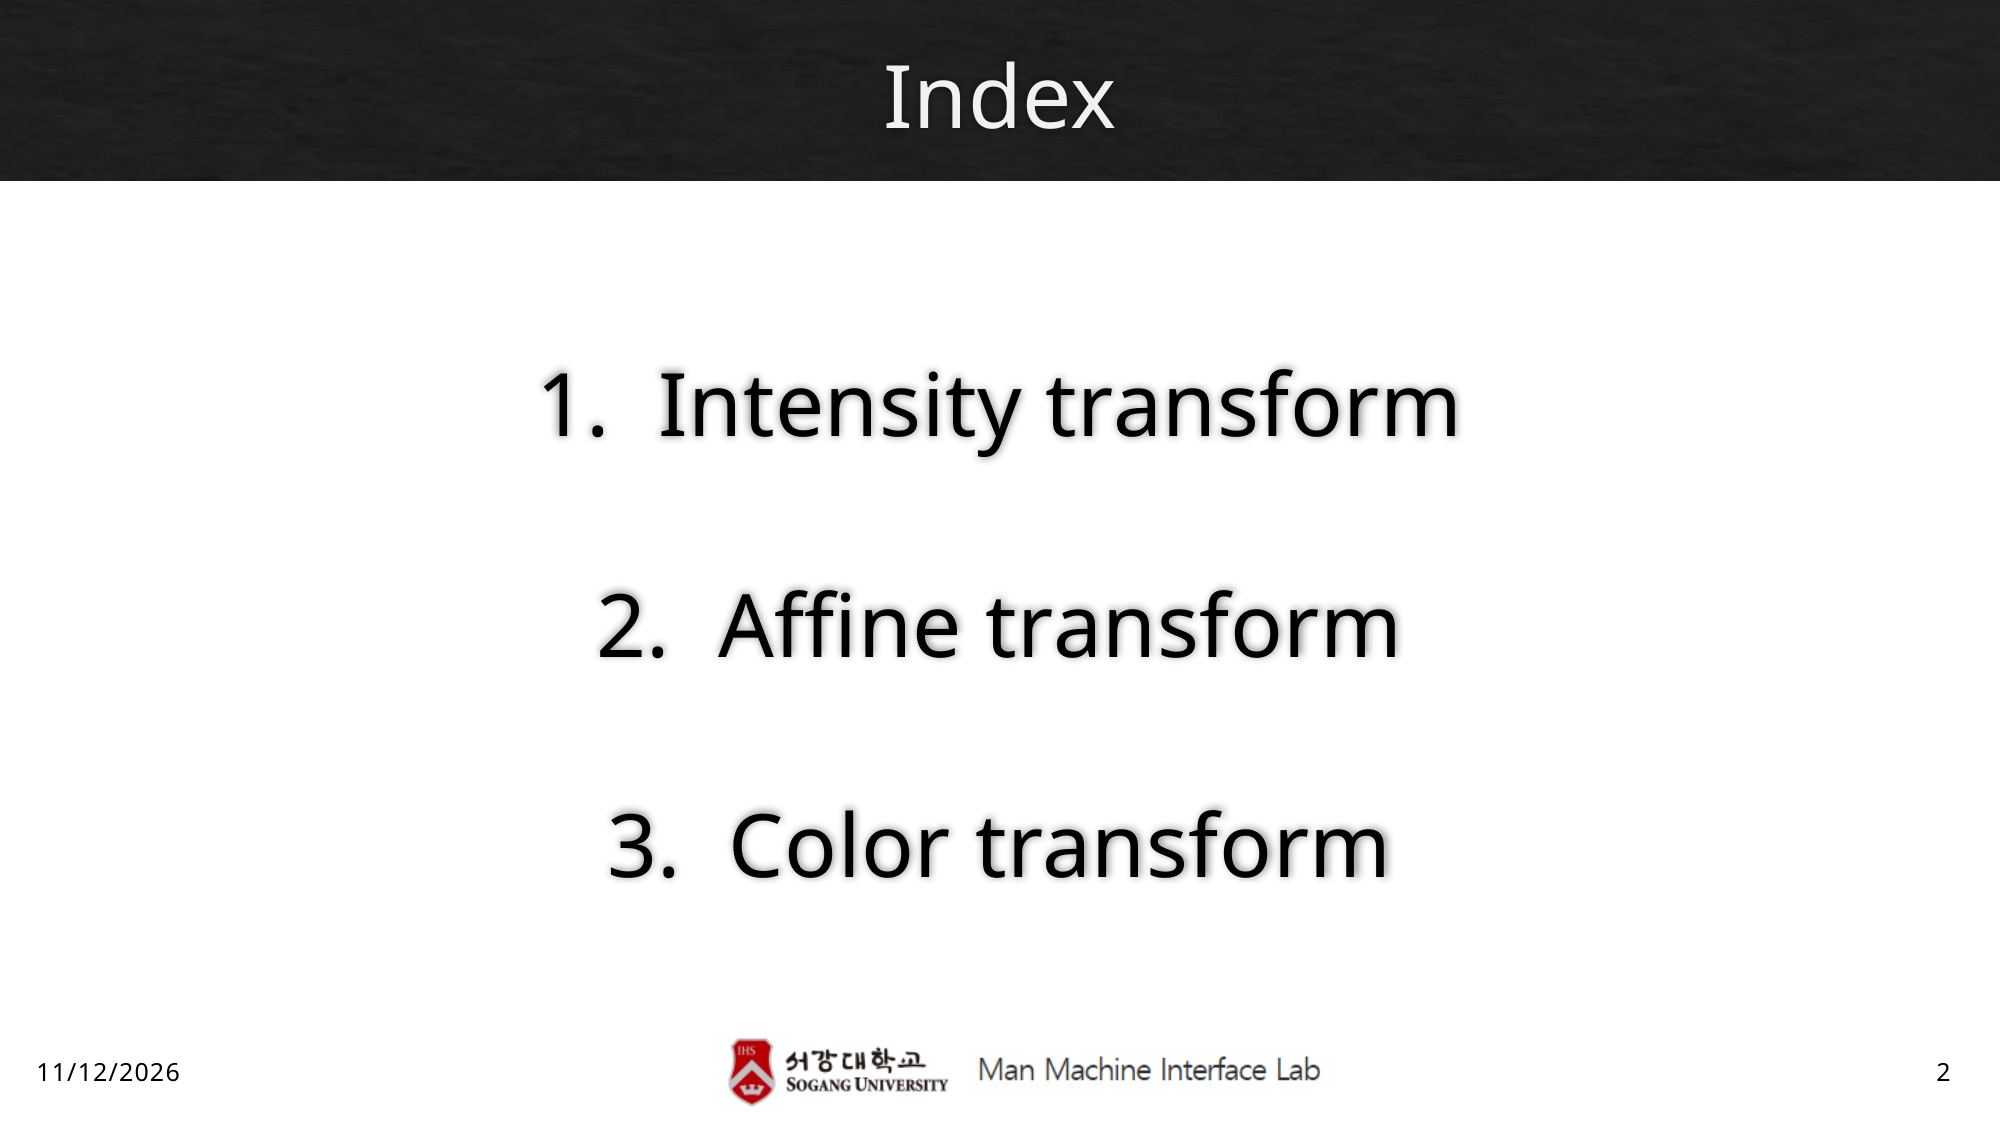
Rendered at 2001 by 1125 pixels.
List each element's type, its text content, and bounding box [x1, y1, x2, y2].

text_box Intensity transform Affine transform Color transform [150, 351, 1850, 885]
picture [701, 1019, 1353, 1125]
slide_number 2 [1845, 1042, 1969, 1103]
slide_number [8, 1042, 209, 1103]
picture [0, 0, 2000, 181]
